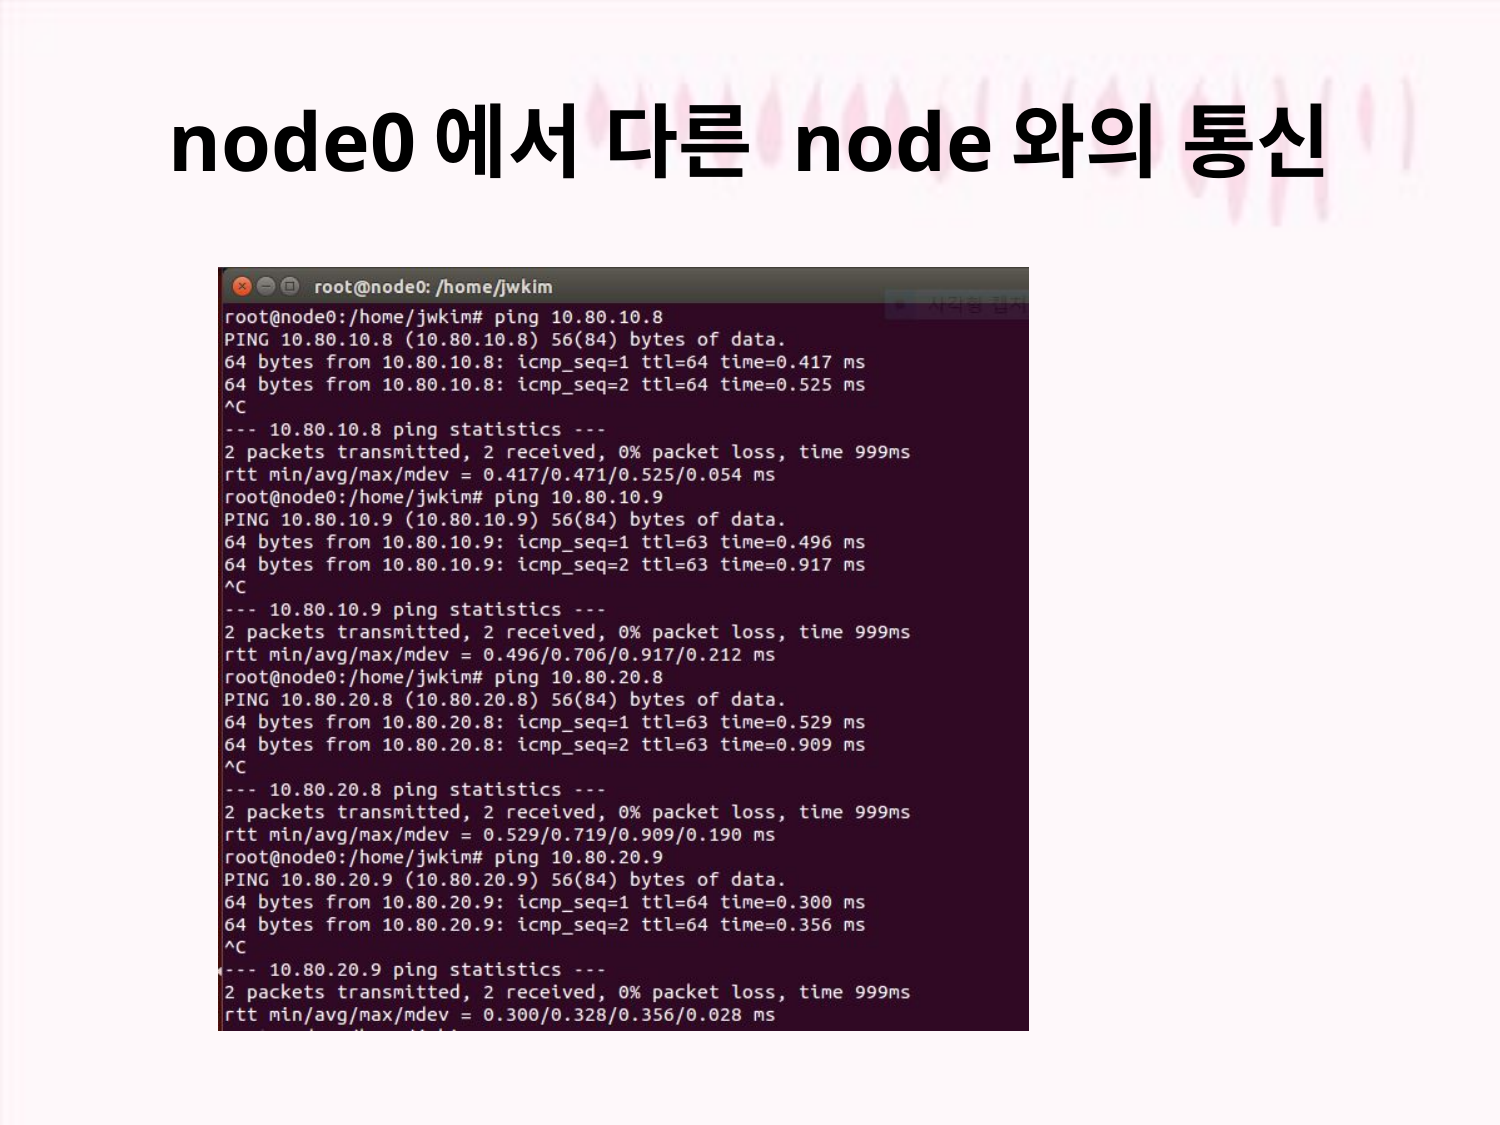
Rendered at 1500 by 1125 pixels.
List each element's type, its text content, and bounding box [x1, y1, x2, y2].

title node0에서 다른 node와의 통신 [75, 45, 1425, 233]
picture [0, 0, 1500, 1125]
